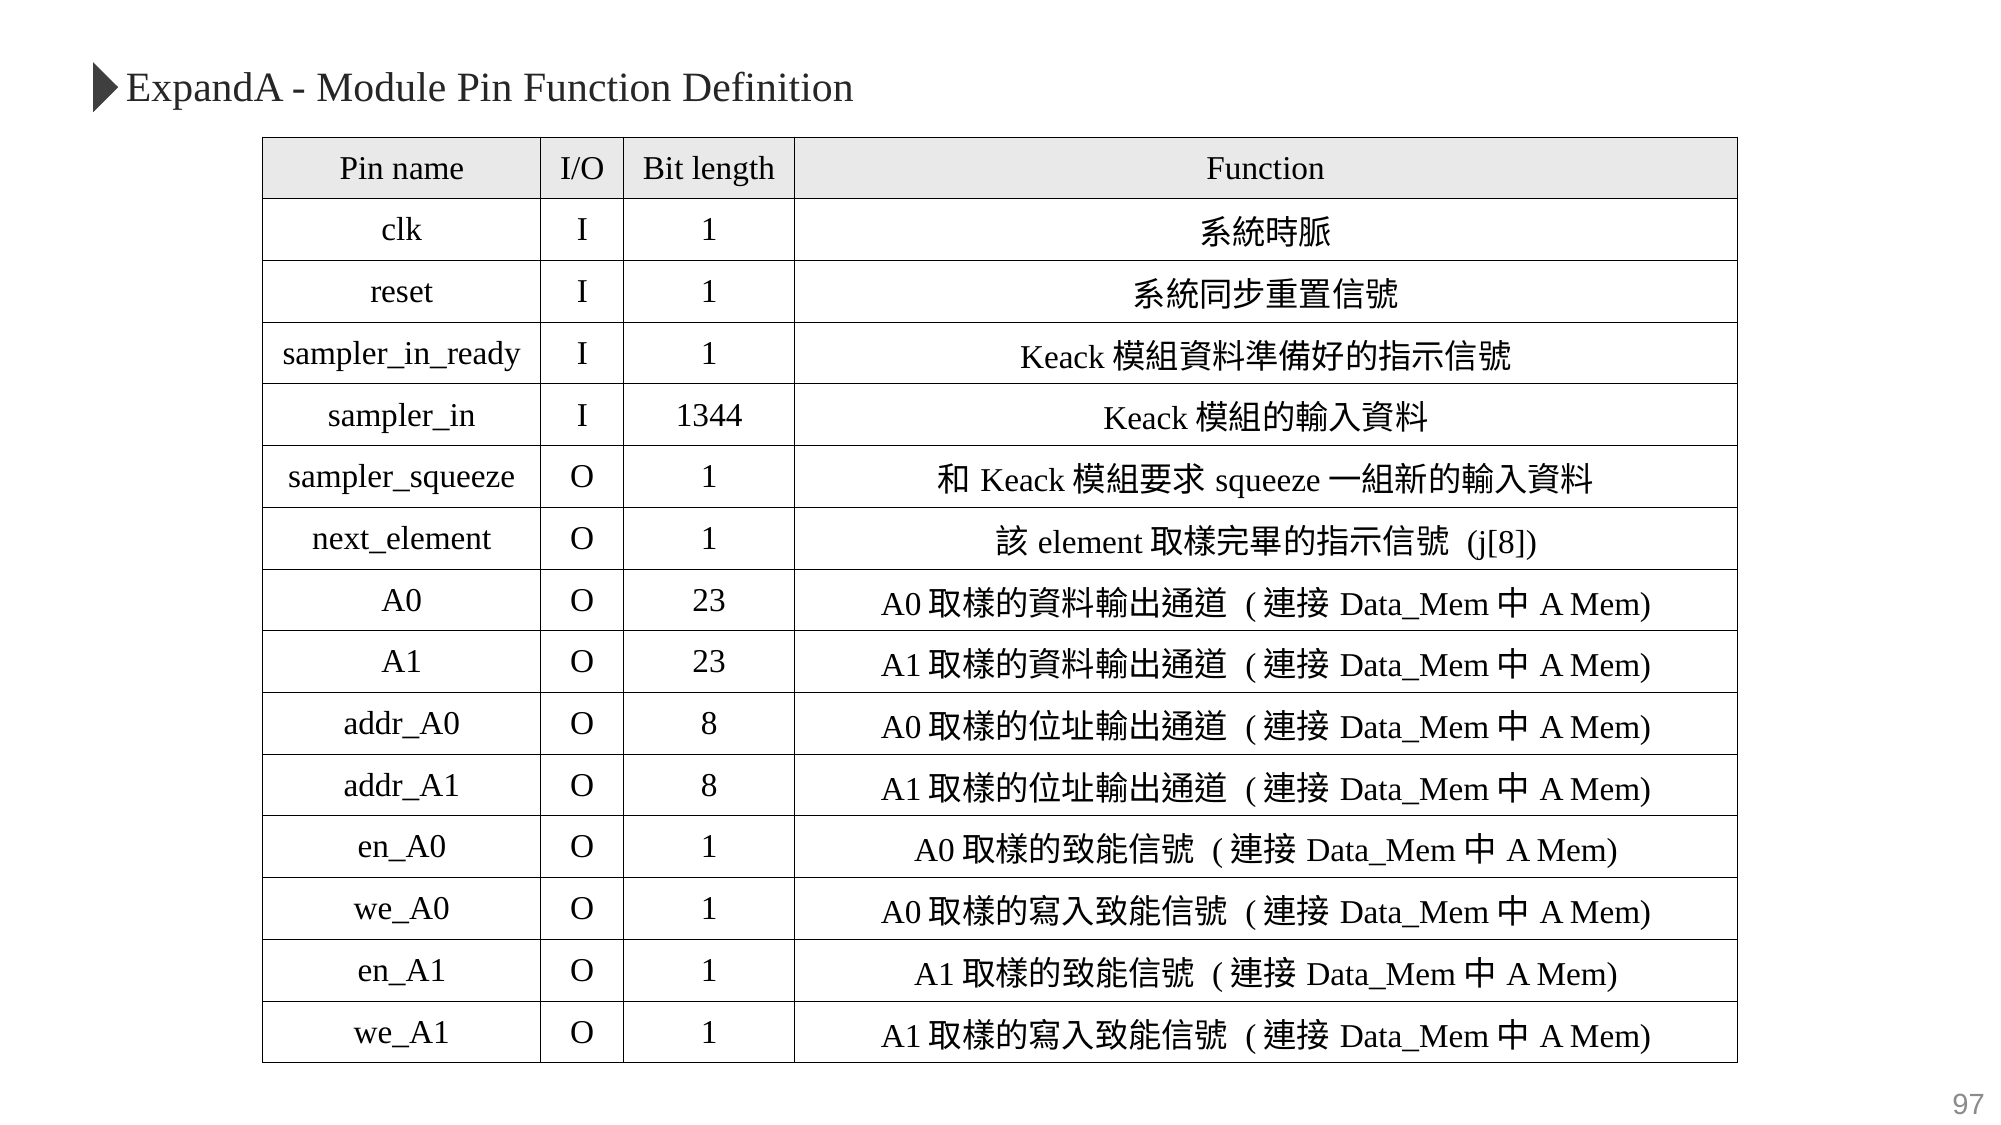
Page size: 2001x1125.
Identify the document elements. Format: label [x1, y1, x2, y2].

table_cell [795, 262, 1737, 324]
table_header [624, 138, 794, 198]
table_cell [263, 515, 540, 577]
table_cell [624, 1019, 794, 1081]
table_cell [541, 641, 623, 703]
slide_number [1550, 1072, 2000, 1125]
table_cell [624, 767, 794, 829]
table_cell [541, 767, 623, 829]
table_cell [795, 956, 1737, 1018]
table_cell [541, 262, 623, 324]
table_cell [624, 262, 794, 324]
table_cell [624, 578, 794, 640]
table_cell [541, 704, 623, 766]
table_cell [795, 1019, 1737, 1081]
table_cell [795, 767, 1737, 829]
table_header [263, 138, 540, 198]
table_header [795, 138, 1737, 198]
table_cell [263, 641, 540, 703]
table_header [541, 138, 623, 198]
table_cell [624, 704, 794, 766]
table_cell [624, 452, 794, 514]
table_cell [795, 641, 1737, 703]
table_cell [541, 893, 623, 955]
table_cell [624, 956, 794, 1018]
table_cell [541, 1019, 623, 1081]
table_cell [795, 704, 1737, 766]
table_cell [263, 956, 540, 1018]
table_cell [263, 452, 540, 514]
table_cell [795, 893, 1737, 955]
table_cell [263, 830, 540, 892]
table_cell [624, 893, 794, 955]
table_cell [263, 199, 540, 261]
table_cell [263, 1019, 540, 1081]
text_box [93, 52, 872, 118]
table_cell [795, 578, 1737, 640]
table_cell [541, 452, 623, 514]
table_cell [624, 199, 794, 261]
table_cell [263, 704, 540, 766]
table_cell [541, 578, 623, 640]
table_cell [624, 515, 794, 577]
table_cell [541, 325, 623, 387]
table_cell [263, 578, 540, 640]
table_cell [624, 830, 794, 892]
table_cell [795, 830, 1737, 892]
table_cell [624, 388, 794, 451]
table_cell [541, 199, 623, 261]
table_cell [541, 830, 623, 892]
table_cell [263, 388, 540, 451]
table_cell [795, 199, 1737, 261]
table_cell [263, 325, 540, 387]
table_cell [263, 893, 540, 955]
table_cell [795, 515, 1737, 577]
table_cell [795, 452, 1737, 514]
table_cell [795, 388, 1737, 451]
table_cell [624, 641, 794, 703]
table_cell [624, 325, 794, 387]
table_cell [541, 388, 623, 451]
table_cell [541, 515, 623, 577]
table_cell [541, 956, 623, 1018]
table_cell [263, 262, 540, 324]
table_cell [795, 325, 1737, 387]
table_cell [263, 767, 540, 829]
